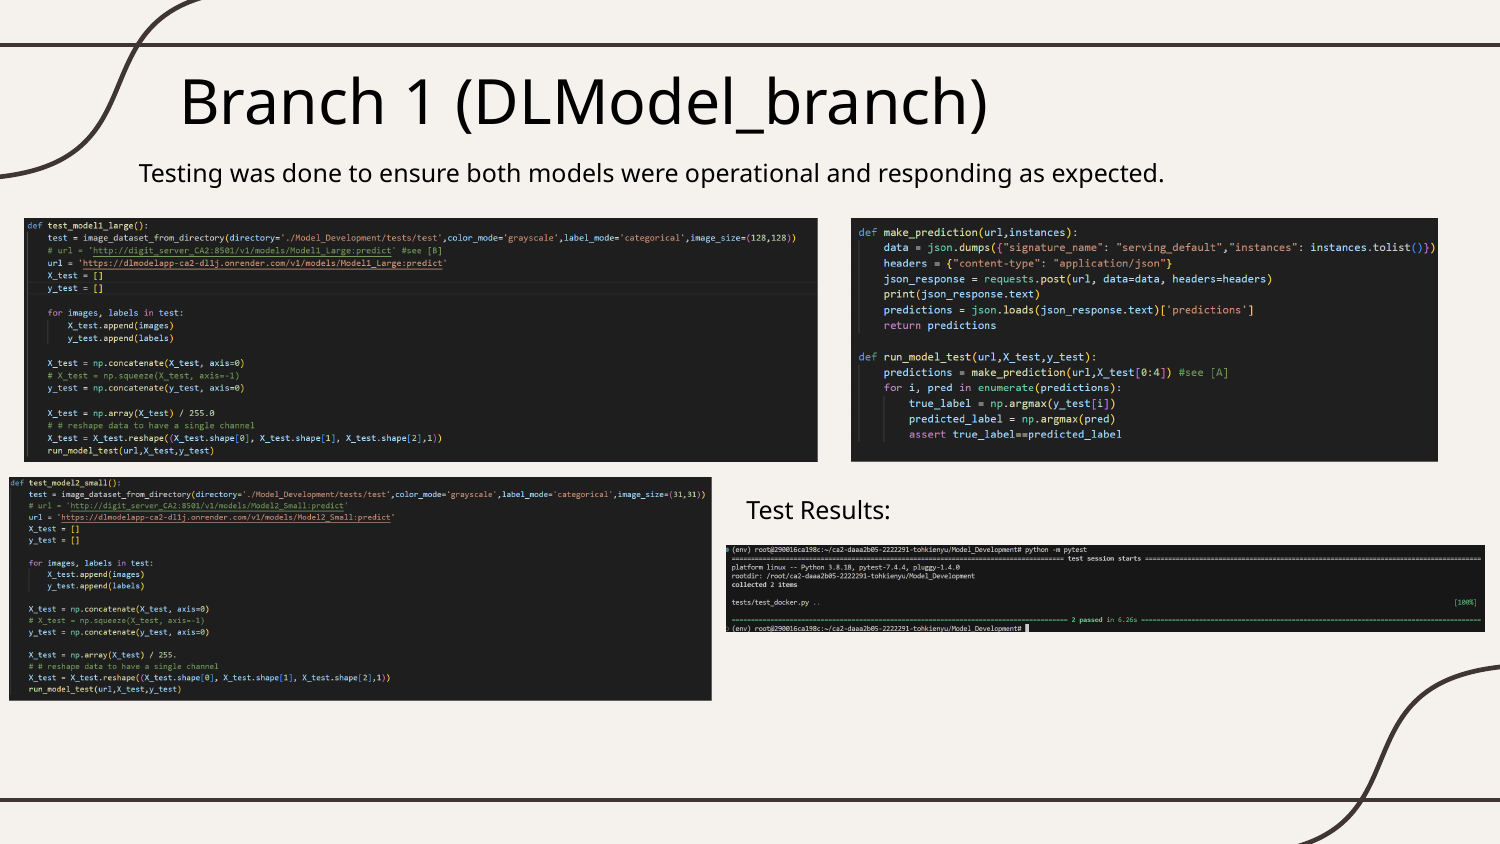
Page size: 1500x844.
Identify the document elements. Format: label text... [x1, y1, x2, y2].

text_box Test Results: [731, 487, 989, 532]
picture [851, 218, 1439, 462]
picture [24, 218, 819, 462]
picture [725, 545, 1486, 633]
picture [9, 476, 712, 701]
text_box Branch 1 (DLModel_branch) [164, 54, 1250, 145]
text_box Testing was done to ensure both models were operational and responding as expected. [123, 150, 1411, 195]
